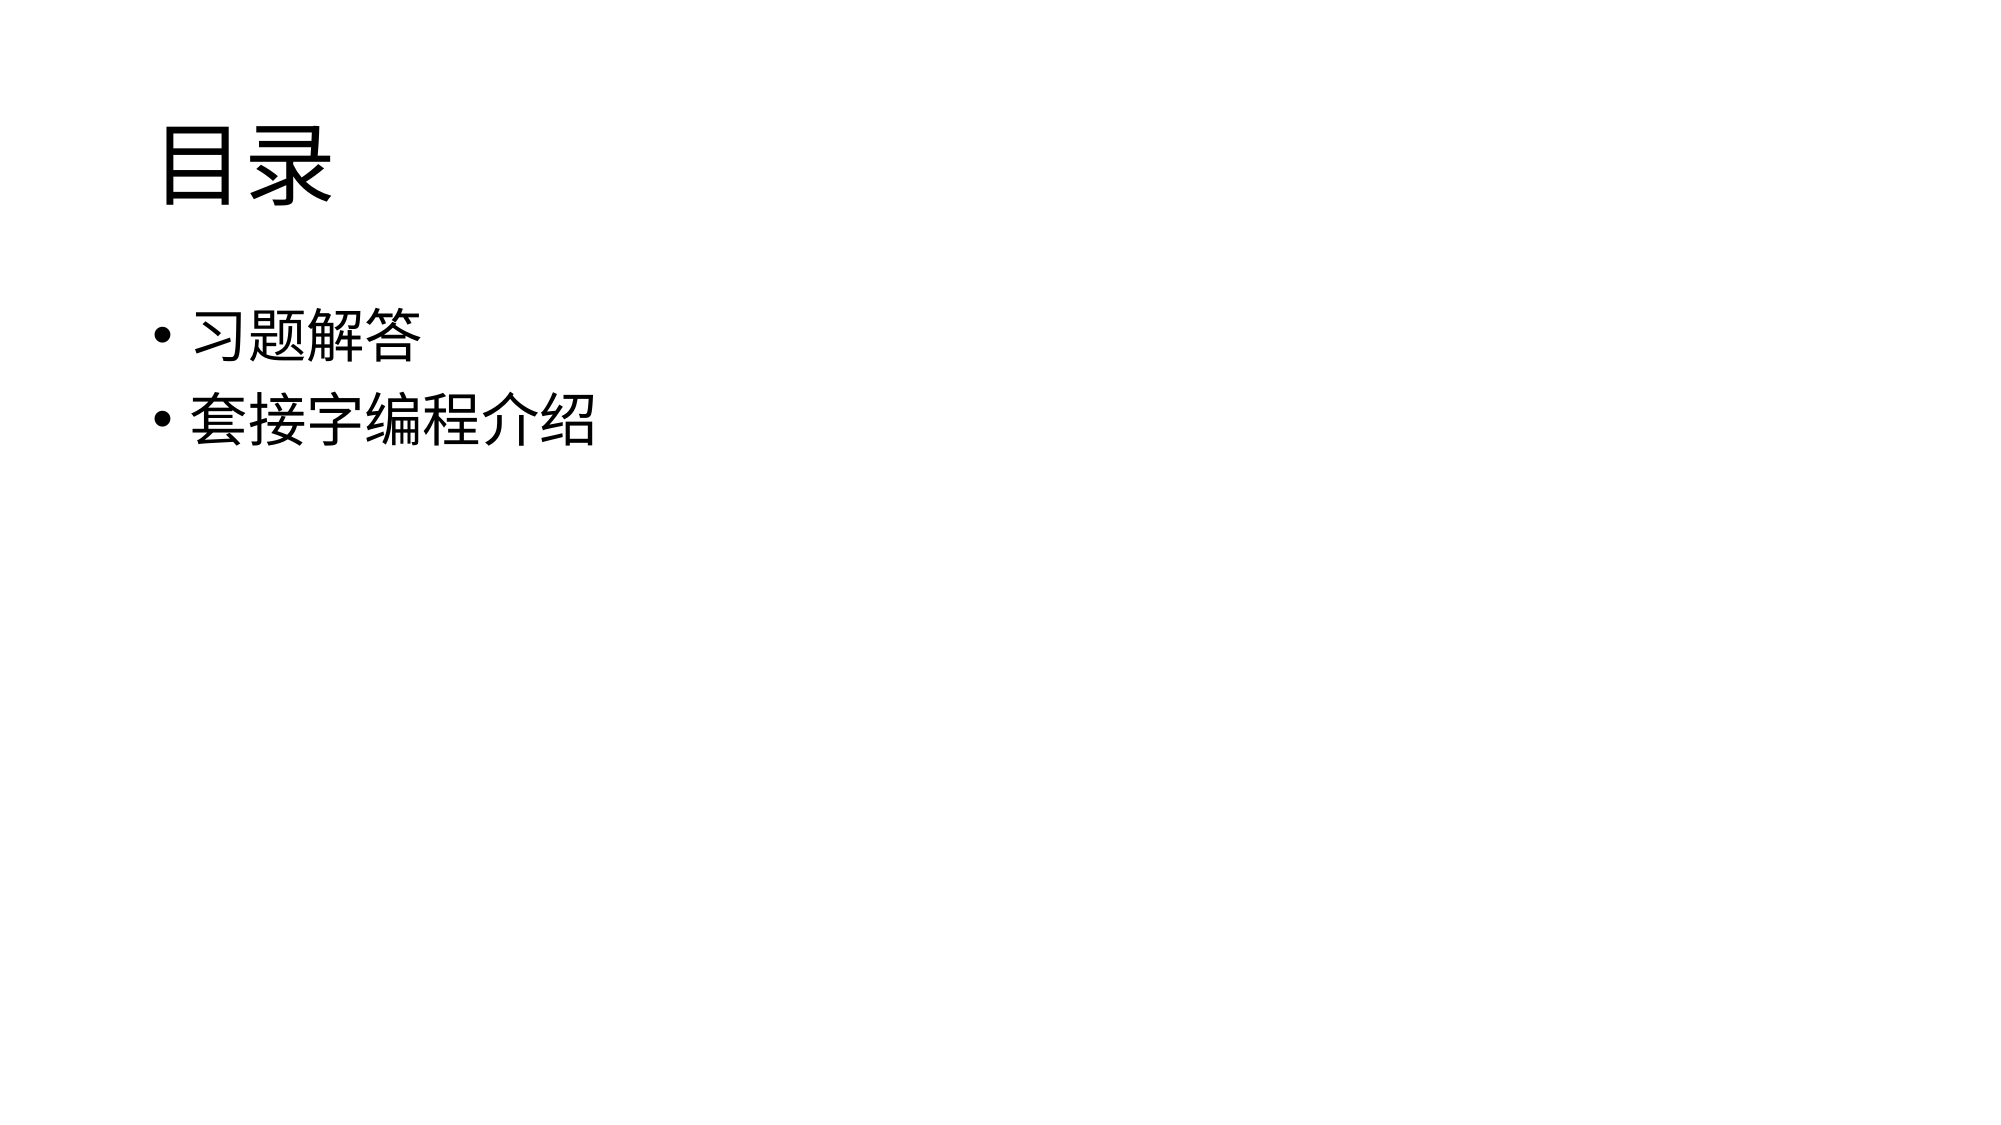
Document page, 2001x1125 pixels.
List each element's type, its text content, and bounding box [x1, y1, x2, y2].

list 习题解答 套接字编程介绍 [137, 299, 1863, 1014]
title 目录 [137, 59, 1863, 278]
